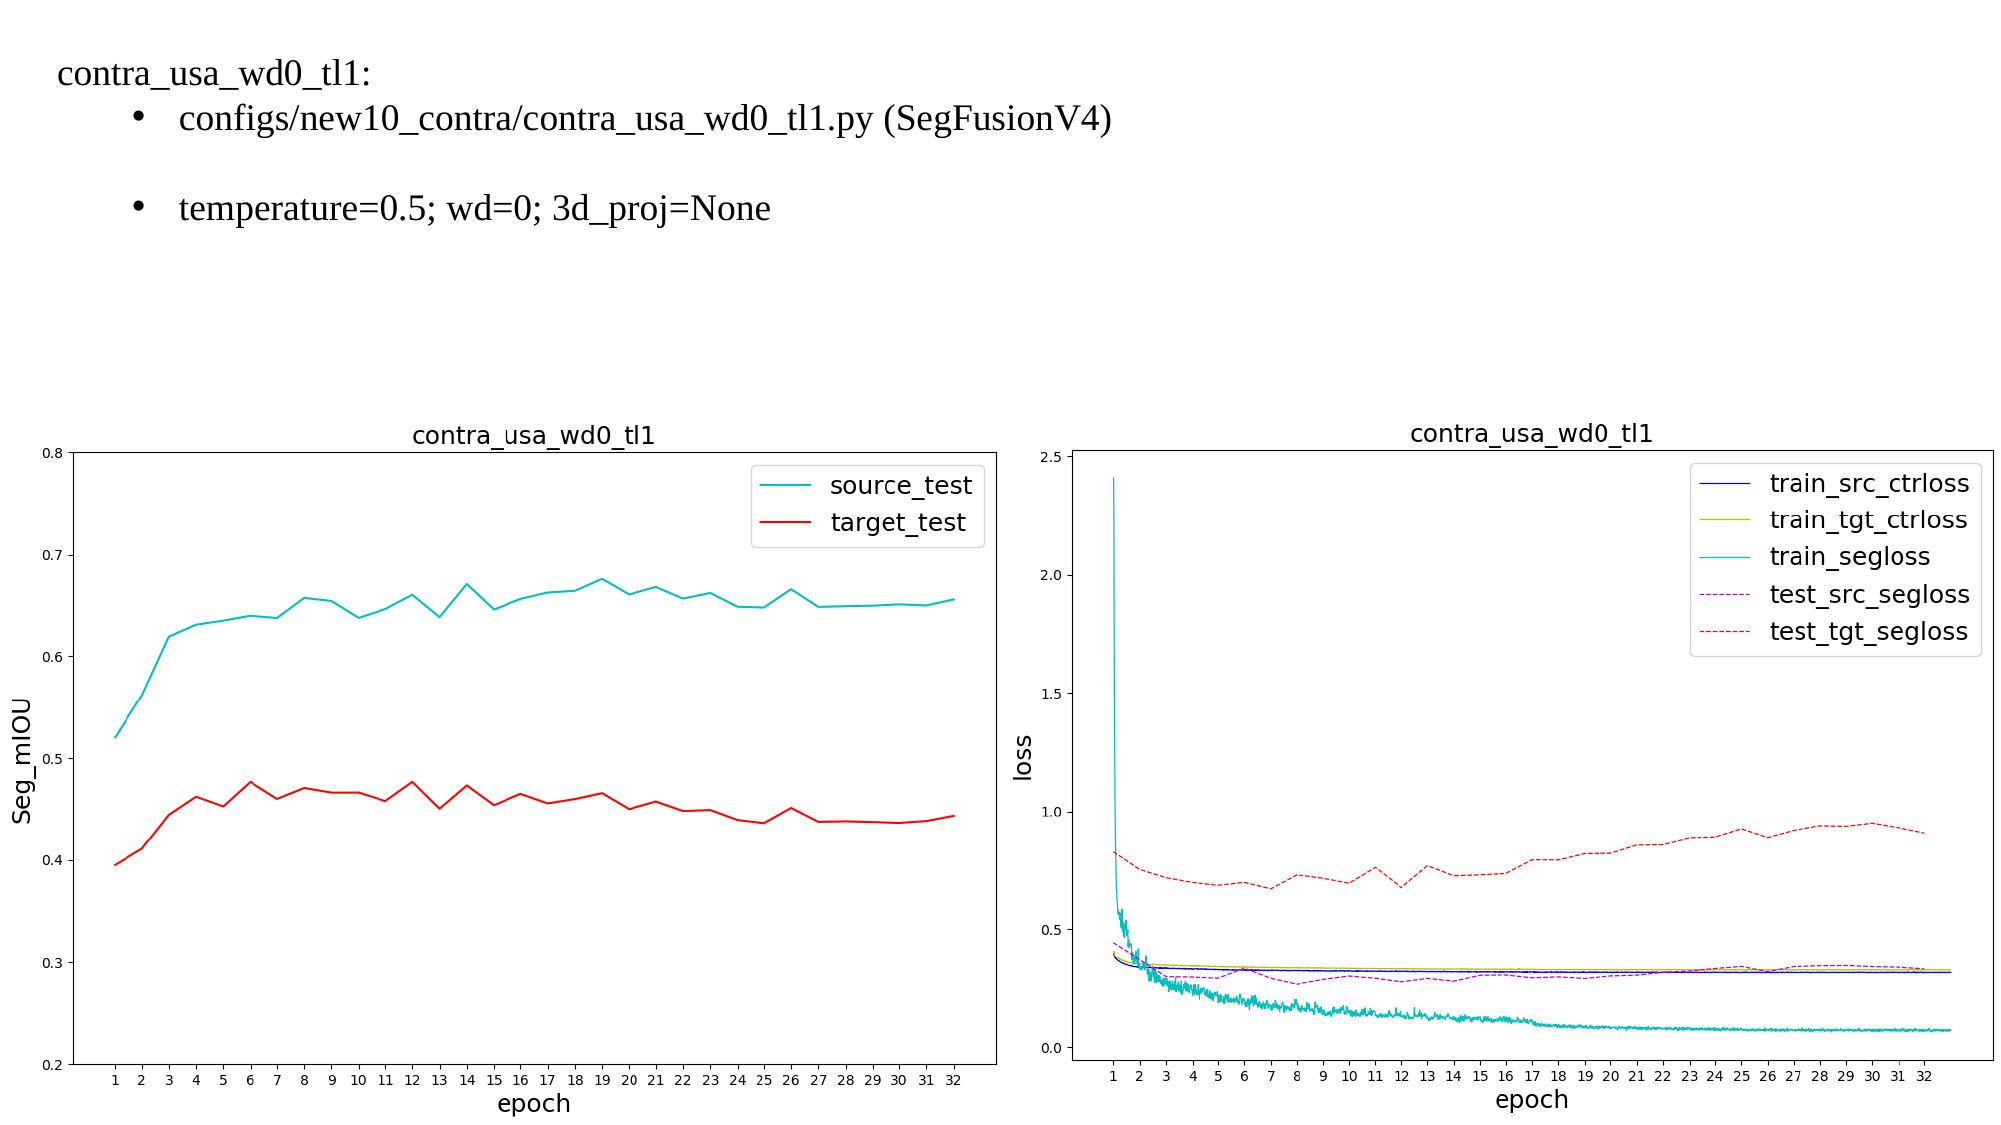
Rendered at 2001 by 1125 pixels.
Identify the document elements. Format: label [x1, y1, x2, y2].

picture [0, 415, 2000, 1117]
